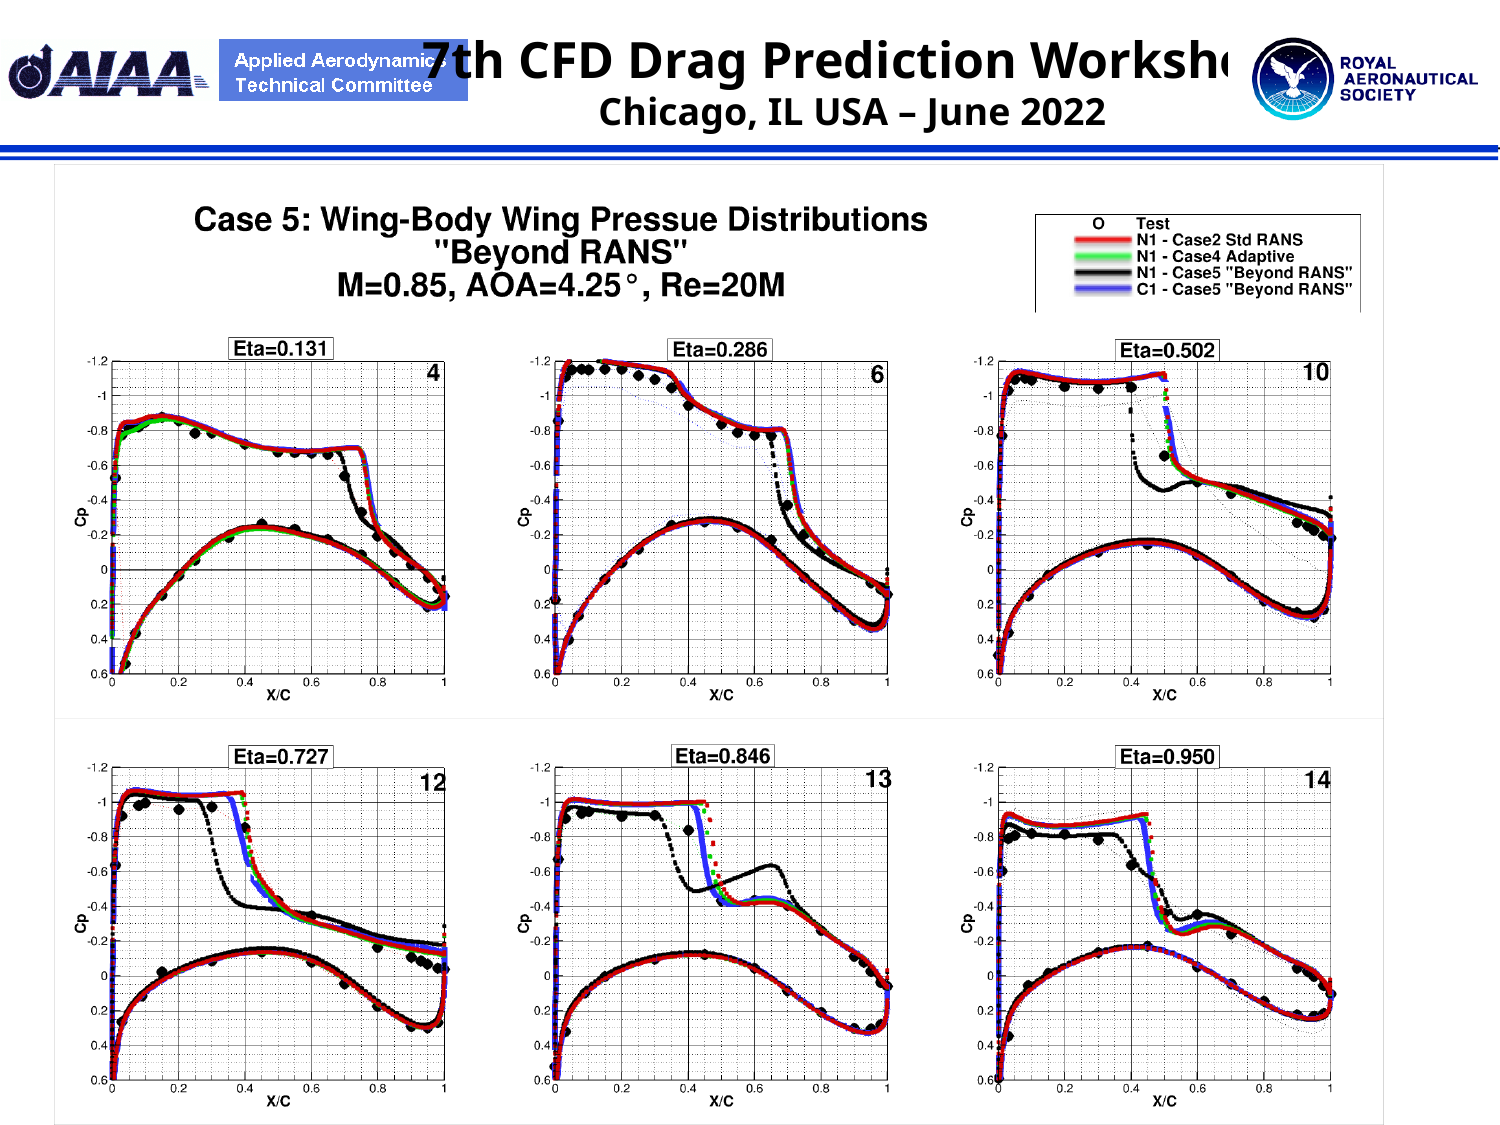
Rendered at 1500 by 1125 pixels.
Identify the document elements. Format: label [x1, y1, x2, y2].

picture [54, 164, 1384, 1125]
picture [1228, 13, 1500, 144]
picture [463, 56, 468, 73]
picture [1, 39, 468, 101]
